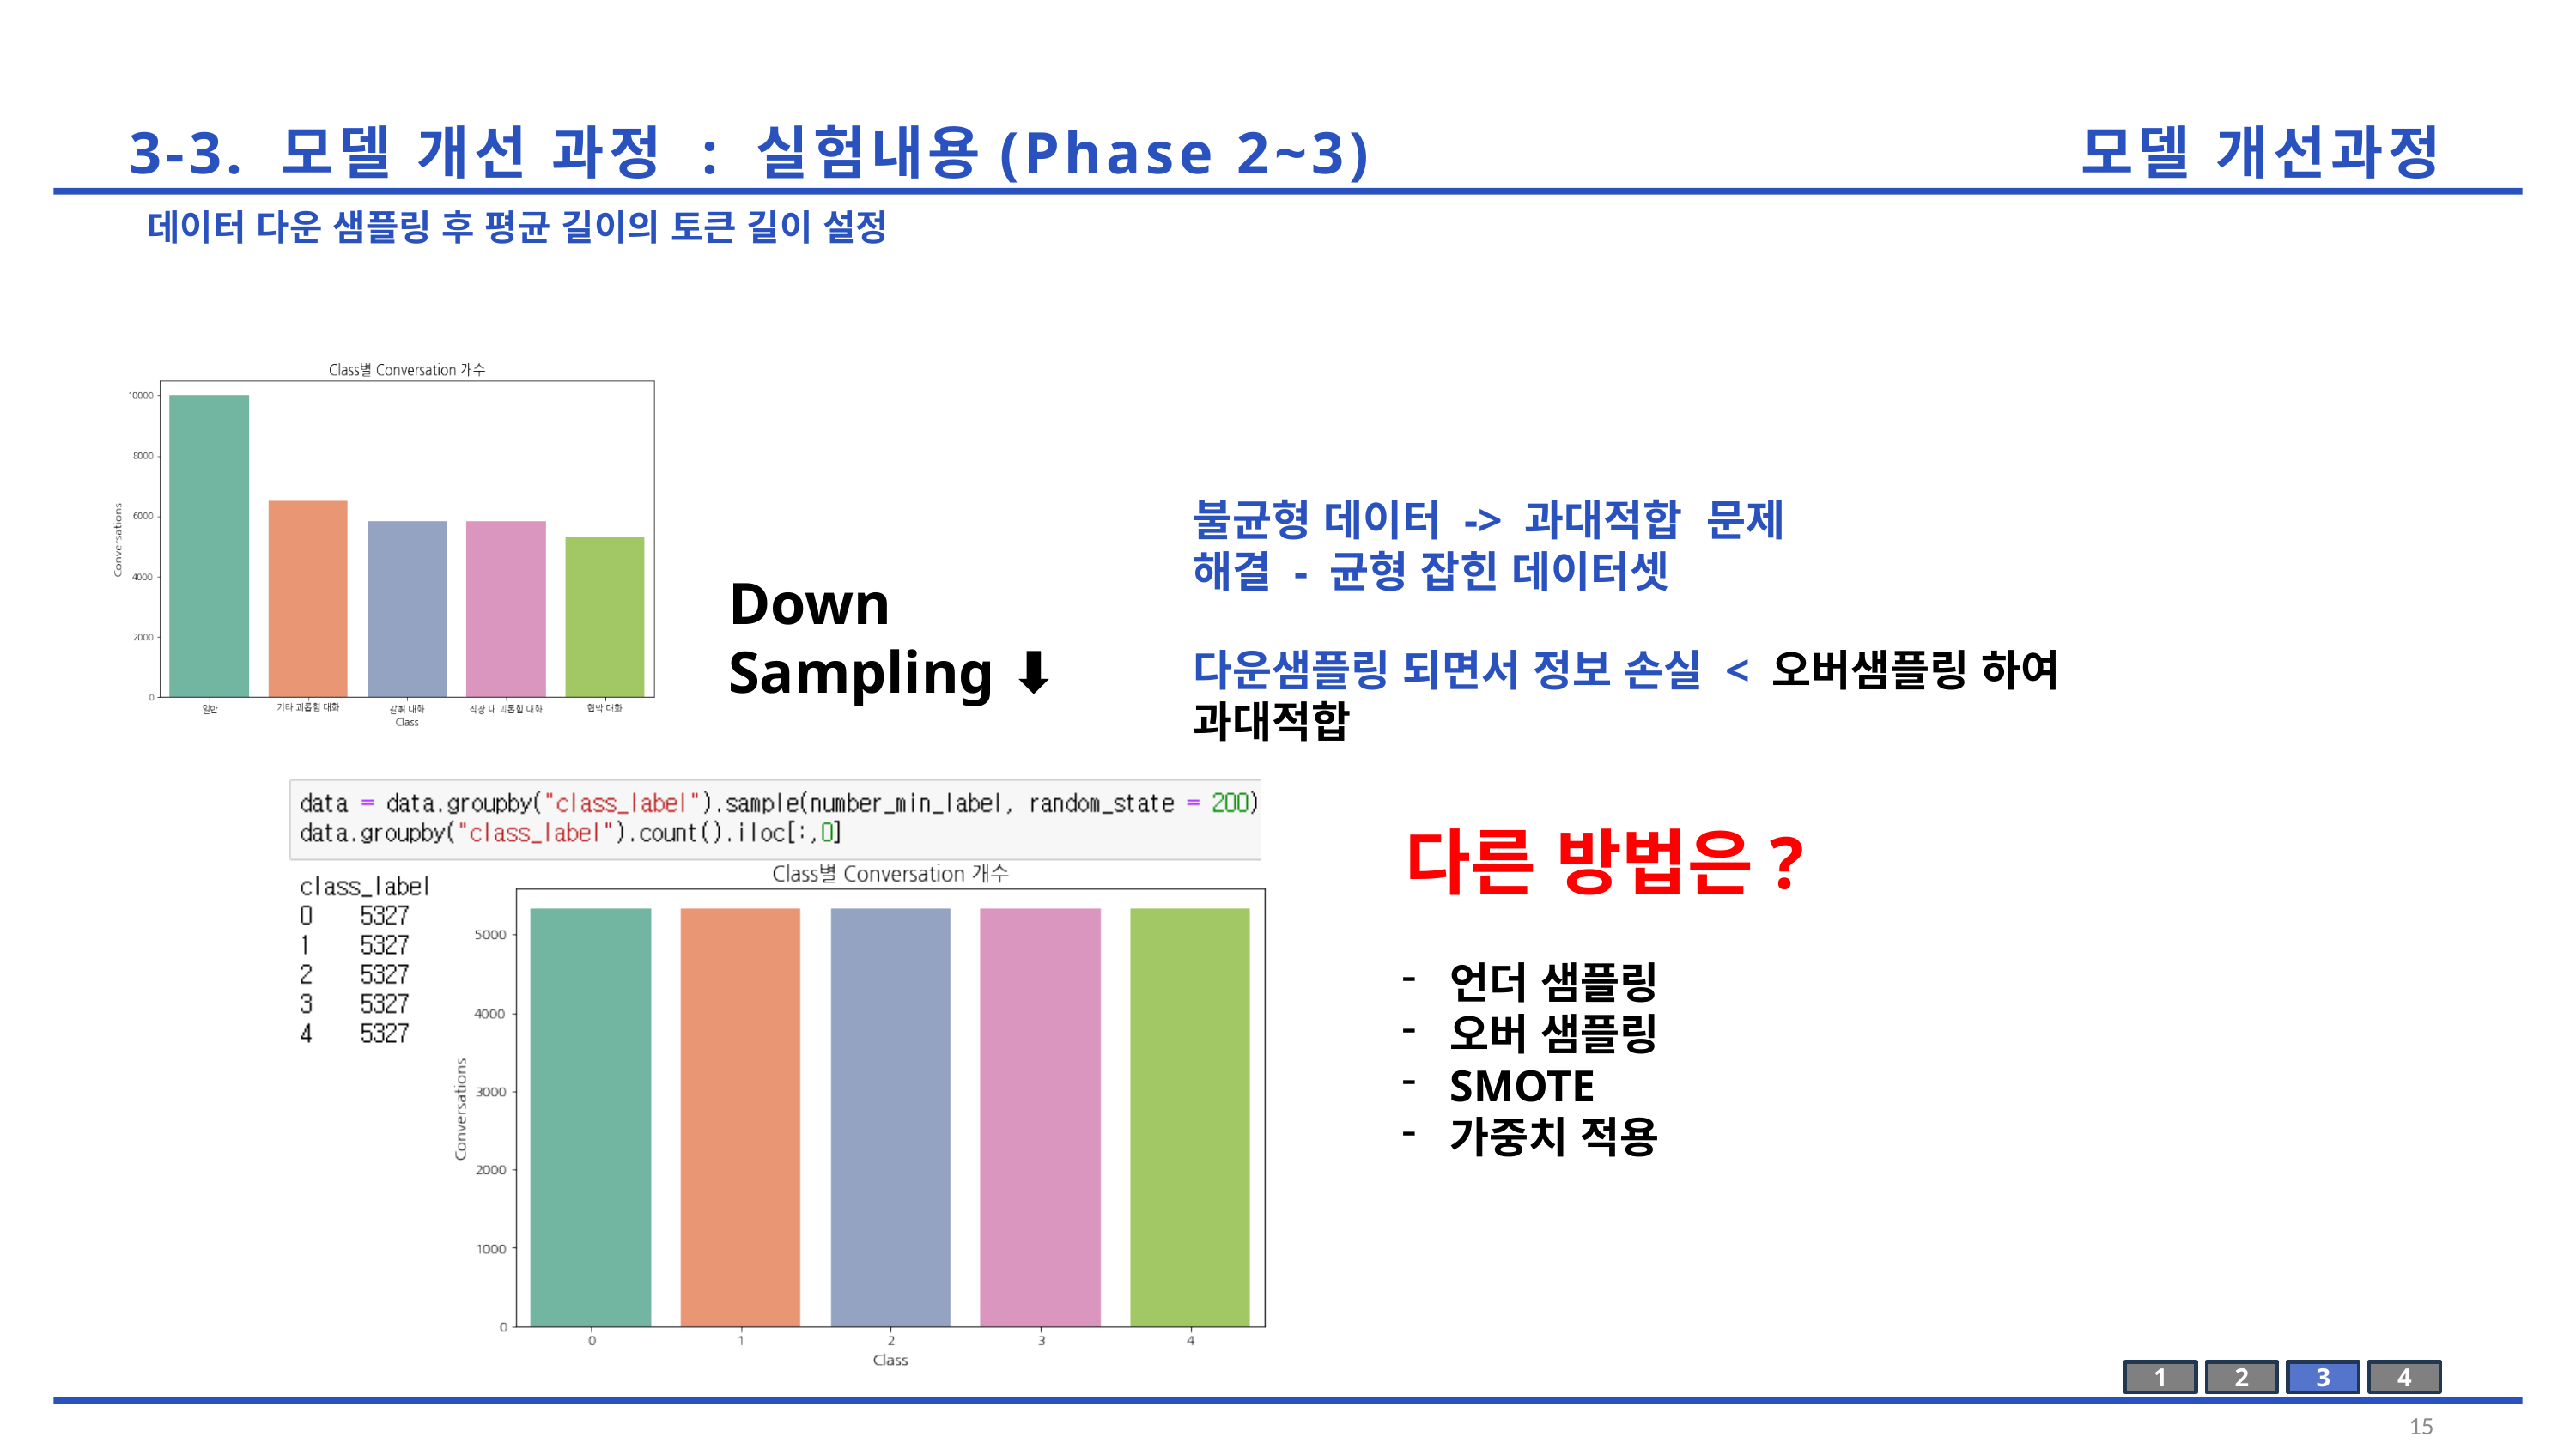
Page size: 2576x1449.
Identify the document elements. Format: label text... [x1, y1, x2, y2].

text_box Down Sampling ⬇️ [715, 560, 1105, 711]
text_box 2 [2205, 1360, 2279, 1394]
text_box 다운샘플링 되면서 정보 손실 < 오버샘플링 하여 과대적합 [1180, 637, 2196, 753]
list 데이터 다운 샘플링 후 평균 길이의 토큰 길이 설정 [134, 198, 2442, 250]
text_box 언더 샘플링 오버 샘플링 SMOTE 가중치 적용 [1388, 949, 2405, 1168]
text_box 1 [2123, 1360, 2198, 1394]
text_box 4 [2367, 1360, 2442, 1394]
text_box 다른 방법은? [1392, 810, 1871, 910]
text_box 3 [2286, 1360, 2360, 1394]
list 모델 개선과정 [1926, 115, 2442, 185]
list 3-3. 모델 개선 과정 : 실험내용(Phase 2~3) [129, 115, 1395, 185]
text_box 불균형 데이터 -> 과대적합 문제 해결 - 균형 잡힌 데이터셋 [1180, 487, 1812, 603]
picture [283, 774, 1274, 1378]
picture [107, 356, 660, 735]
slide_number 15 [2146, 1406, 2447, 1443]
